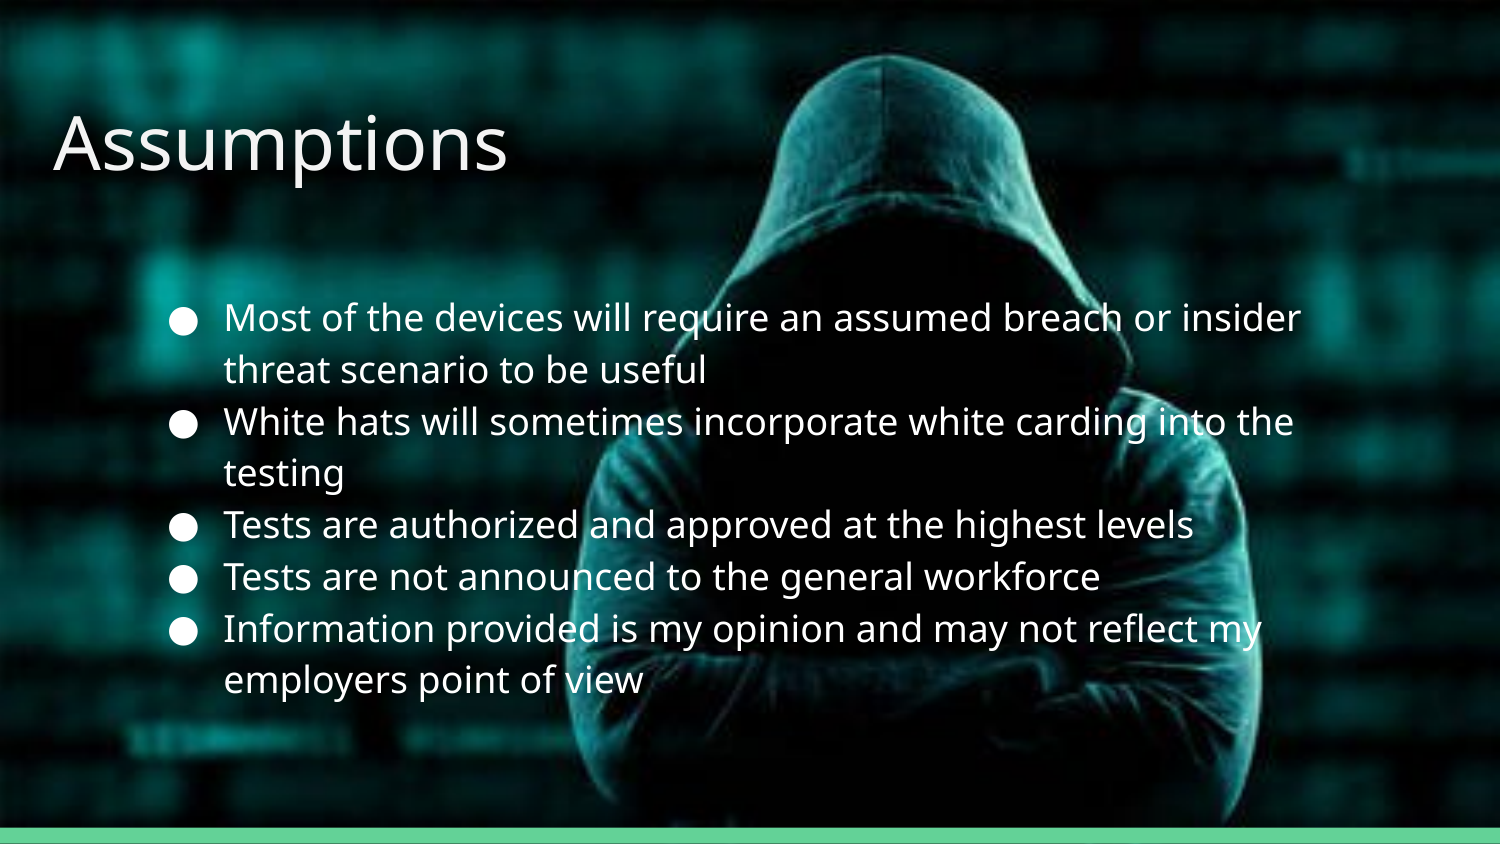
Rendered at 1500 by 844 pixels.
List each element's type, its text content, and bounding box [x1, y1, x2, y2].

title Assumptions [38, 80, 1437, 175]
list Most of the devices will require an assumed breach or insider threat scenario to be useful White hats will sometimes incorporate white carding into the testing Tests are authorized and approved at the highest levels Tests are not announced to the general workforce Information provided is my opinion and may not reflect my employers point of view [133, 272, 1362, 793]
picture [0, 0, 1500, 827]
